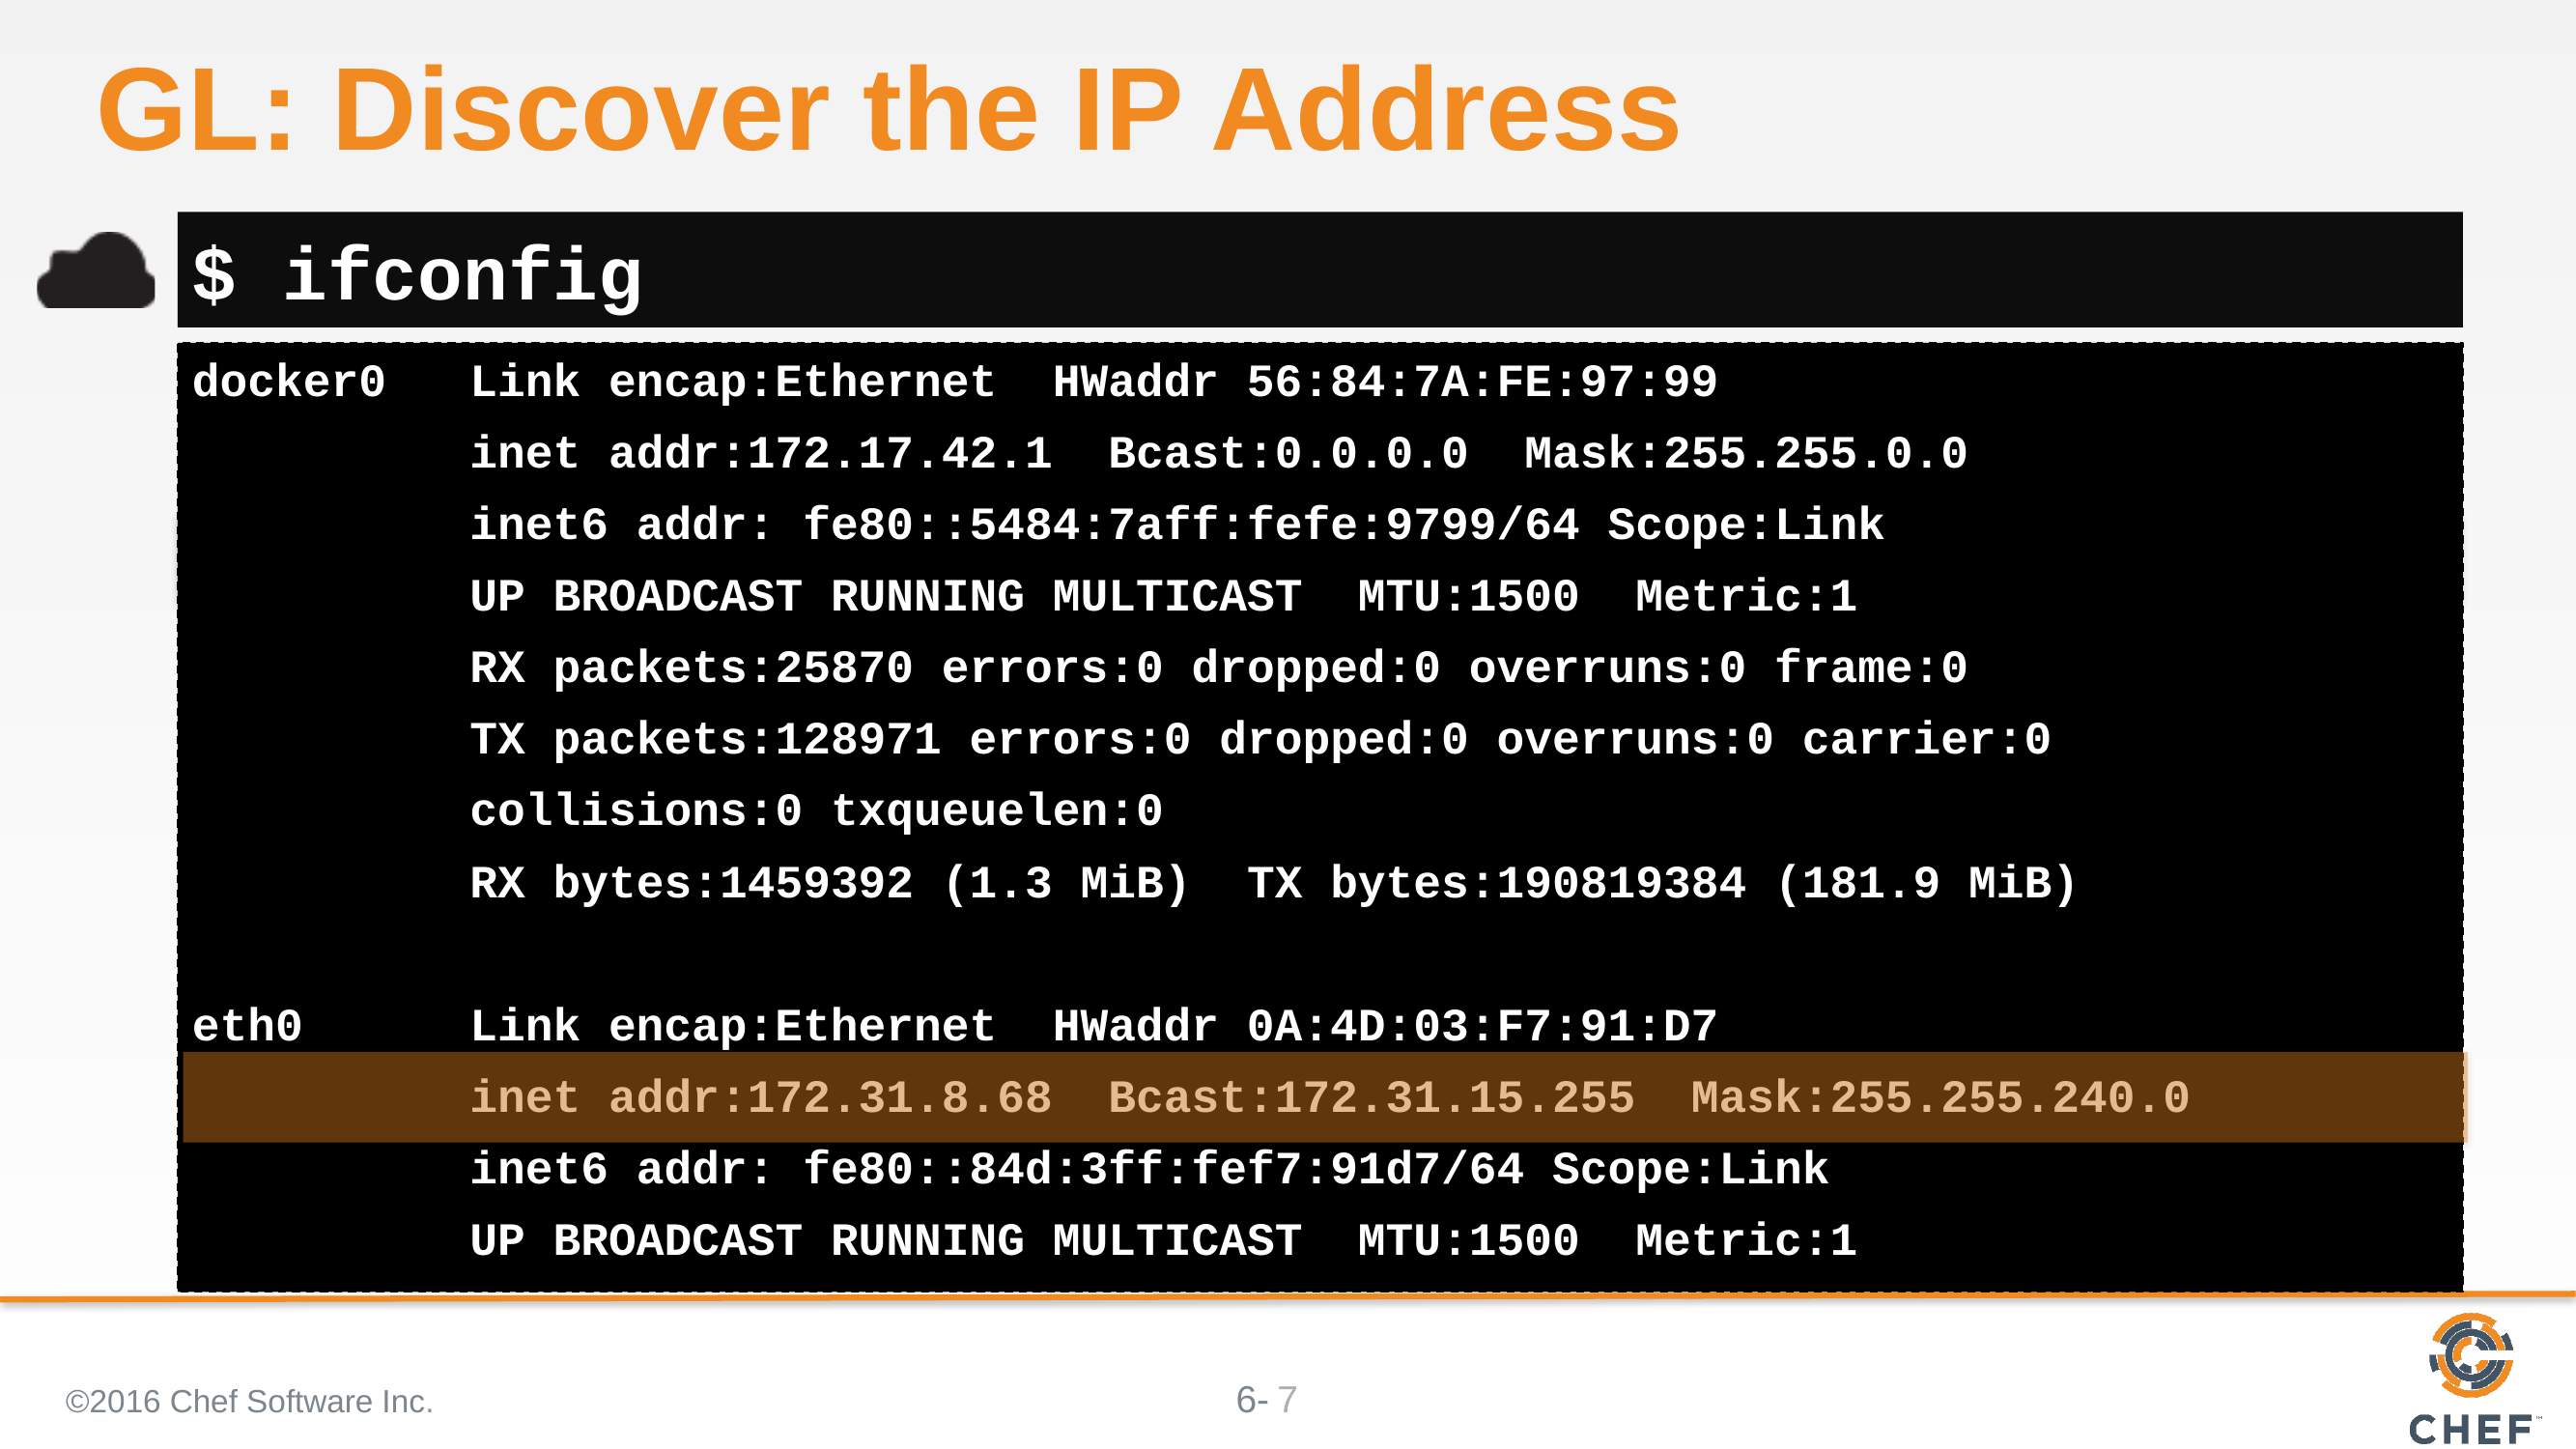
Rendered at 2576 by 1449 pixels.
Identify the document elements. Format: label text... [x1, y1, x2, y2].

picture [2399, 1297, 2550, 1449]
slide_number 7 [998, 1359, 1578, 1437]
title GL: Discover the IP Address [96, 48, 2463, 180]
footer ©2016 Chef Software Inc. [51, 1359, 952, 1440]
list docker0 Link encap:Ethernet HWaddr 56:84:7A:FE:97:99 inet addr:172.17.42.1 Bcast:0.0.0.0 Mask:255.255.0.0 inet6 addr: fe80::5484:7aff:fefe:9799/64 Scope:Link UP BROADCAST RUNNING MULTICAST MTU:1500 Metric:1 RX packets:25870 errors:0 dropped:0 overruns:0 frame:0 TX packets:128971 errors:0 dropped:0 overruns:0 carrier:0 collisions:0 txqueuelen:0 RX bytes:1459392 (1.3 MiB) TX bytes:190819384 (181.9 MiB) eth0 Link encap:Ethernet HWaddr 0A:4D:03:F7:91:D7 inet addr:172.31.8.68 Bcast:172.31.15.255 Mask:255.255.240.0 inet6 addr: fe80::84d:3ff:fef7:91d7/64 Scope:Link UP BROADCAST RUNNING MULTICAST MTU:1500 Metric:1 [177, 342, 2464, 1293]
list $ ifconfig [177, 212, 2463, 327]
text_box [183, 1051, 2469, 1143]
